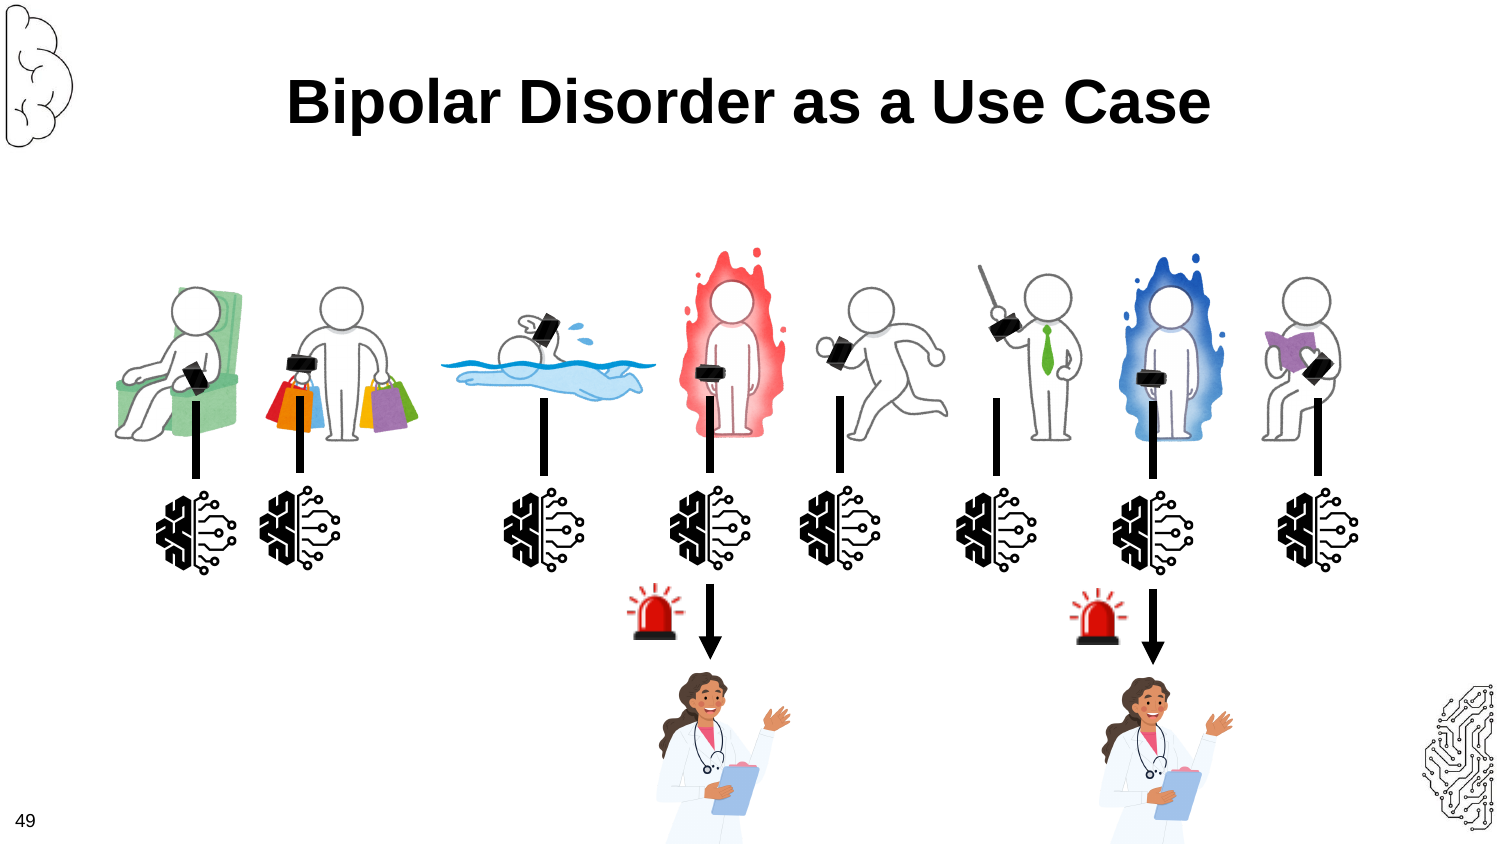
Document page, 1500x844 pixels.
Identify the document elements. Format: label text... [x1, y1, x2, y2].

text_box [440, 314, 657, 402]
text_box [1069, 588, 1129, 646]
text_box [670, 485, 751, 571]
text_box [1112, 490, 1194, 576]
text_box [156, 490, 237, 576]
text_box [694, 363, 727, 384]
text_box [531, 312, 562, 348]
text_box [656, 672, 791, 844]
text_box [114, 286, 243, 442]
text_box 49 [0, 793, 55, 844]
text_box [1261, 276, 1342, 442]
text_box [0, 0, 77, 153]
text_box [285, 353, 319, 375]
text_box [1415, 683, 1497, 836]
text_box [1277, 487, 1359, 573]
text_box [815, 286, 949, 442]
text_box [977, 264, 1083, 442]
text_box [265, 286, 419, 442]
text_box [988, 312, 1024, 343]
text_box [1118, 253, 1226, 442]
text_box [1301, 351, 1335, 386]
text_box [181, 361, 211, 397]
text_box [503, 487, 585, 573]
text_box [799, 485, 881, 571]
text_box [825, 335, 855, 371]
text_box Bipolar Disorder as a Use Case [135, 31, 1365, 137]
text_box [1135, 368, 1168, 389]
text_box [956, 487, 1037, 573]
text_box [1099, 677, 1234, 844]
text_box [259, 485, 341, 571]
text_box [626, 583, 686, 640]
text_box [679, 247, 787, 438]
